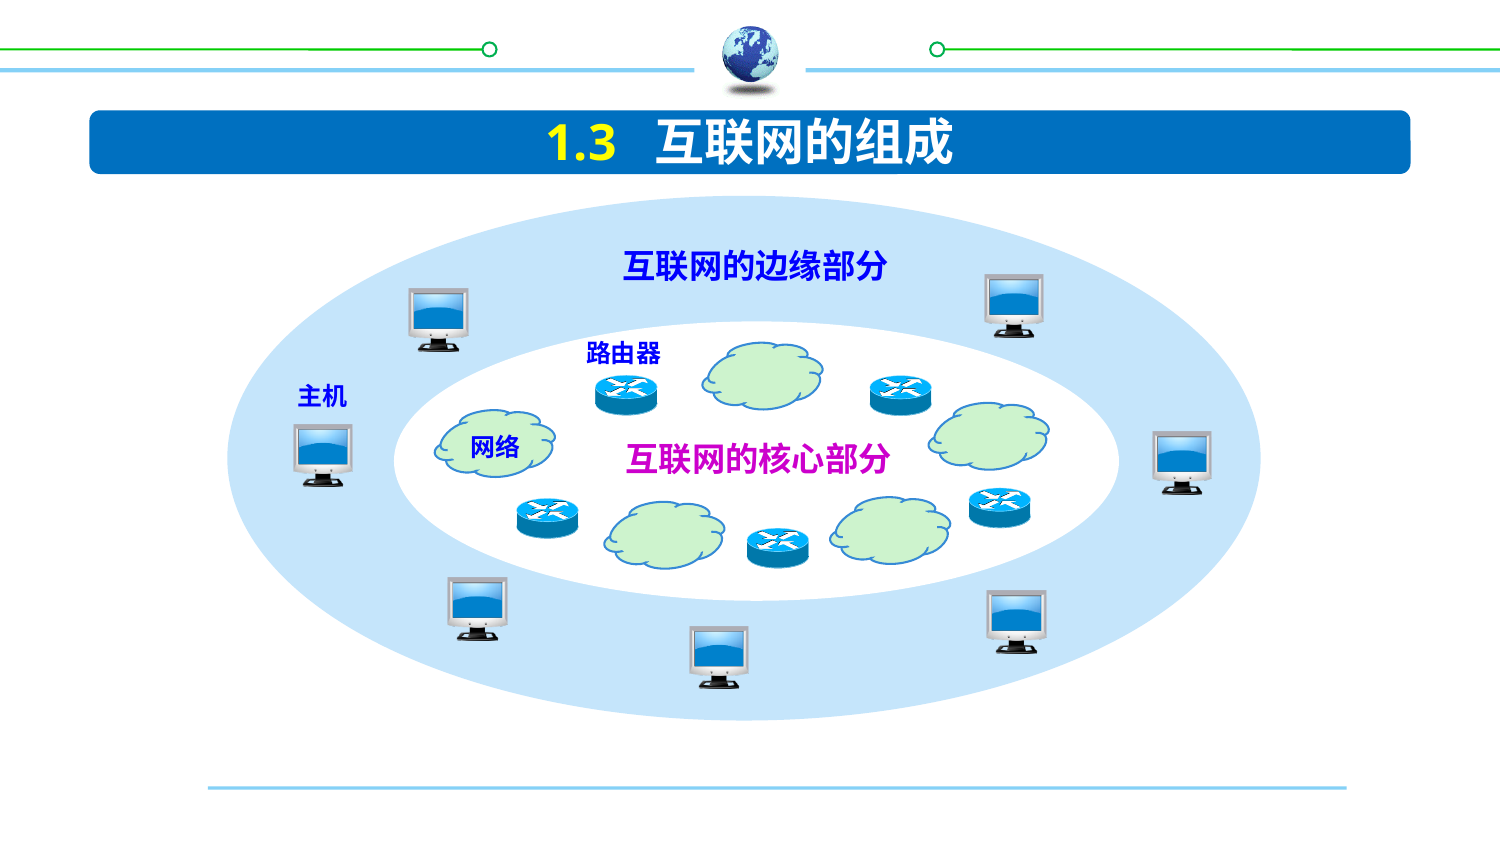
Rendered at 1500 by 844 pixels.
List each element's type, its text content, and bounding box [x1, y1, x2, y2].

text_box 1.3 互联网的组成 [530, 103, 970, 179]
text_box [227, 195, 1261, 721]
picture [720, 24, 780, 100]
text_box [89, 110, 530, 175]
text_box [970, 110, 1411, 174]
